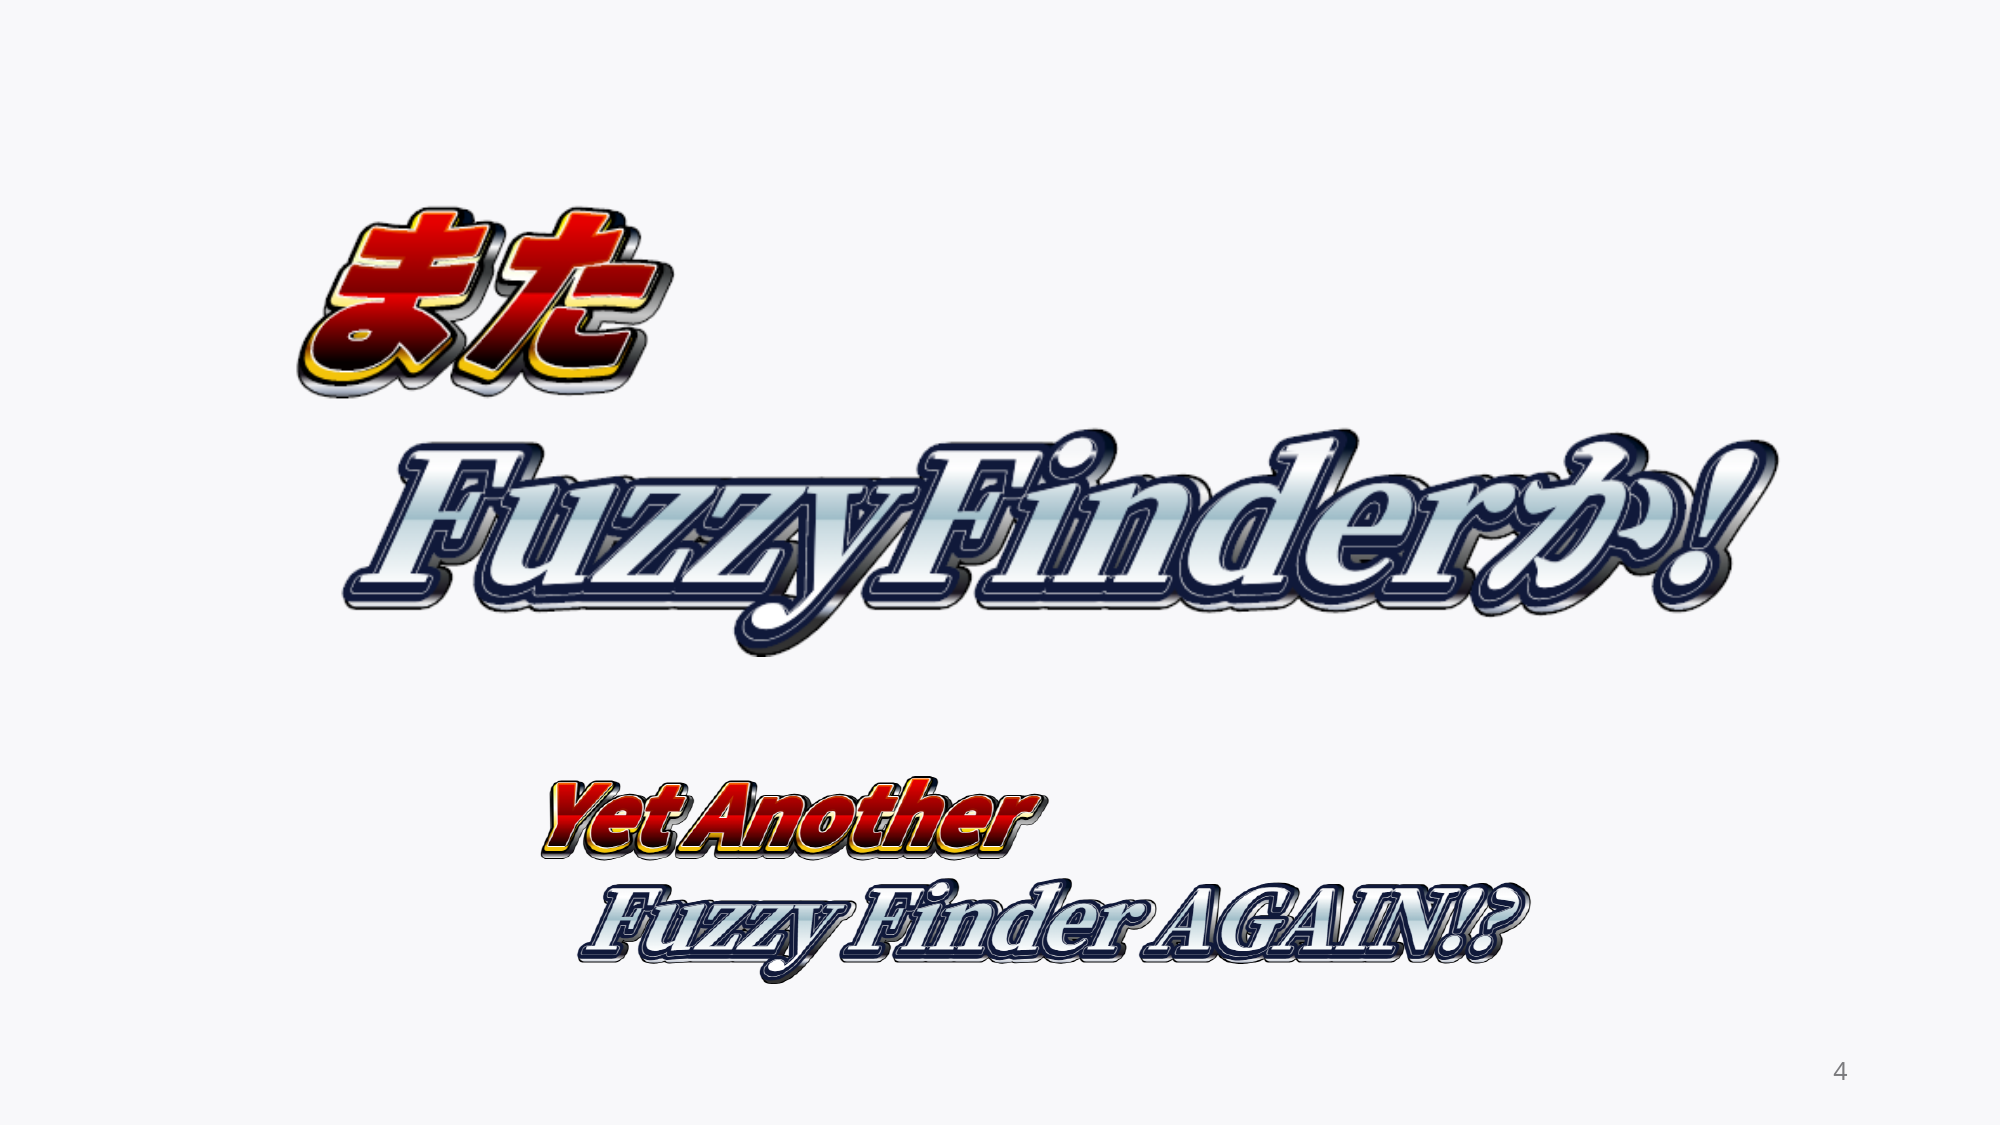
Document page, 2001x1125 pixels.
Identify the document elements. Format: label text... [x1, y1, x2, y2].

picture [510, 766, 1610, 1001]
picture [238, 188, 1891, 657]
slide_number 4 [1412, 1042, 1863, 1103]
